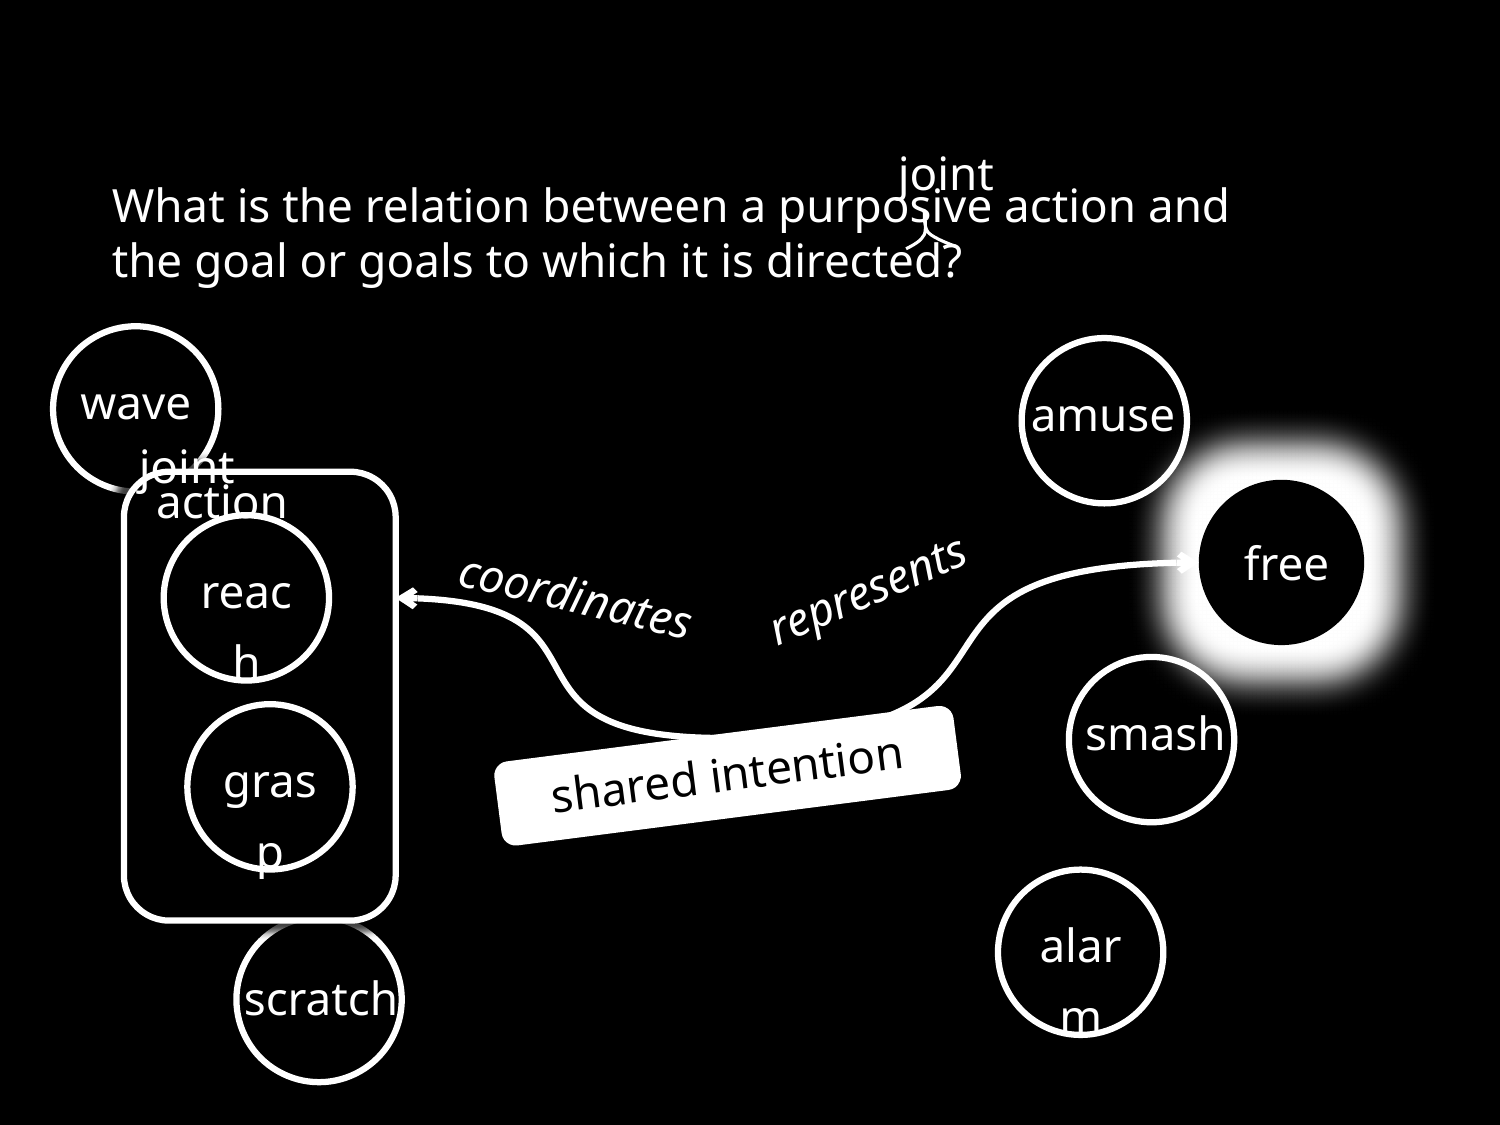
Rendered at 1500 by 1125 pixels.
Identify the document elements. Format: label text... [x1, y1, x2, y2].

text_box free [1229, 527, 1344, 597]
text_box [488, 504, 630, 832]
text_box What is the relation between a purposive action and the goal or goals to which it is directed? [97, 169, 1294, 295]
text_box [1033, 338, 1176, 378]
text_box [1073, 768, 1230, 823]
text_box joint [88, 397, 285, 516]
text_box [123, 471, 396, 921]
text_box coordinates [634, 572, 717, 661]
text_box [1198, 479, 1365, 646]
text_box [1080, 656, 1223, 697]
text_box alarm [997, 869, 1164, 1035]
text_box reach [163, 531, 330, 681]
text_box amuse [1016, 378, 1191, 448]
text_box grasp [187, 704, 353, 870]
text_box joint [883, 137, 1009, 169]
text_box represents [743, 549, 867, 668]
text_box wave [53, 326, 218, 483]
text_box shared intention [634, 715, 867, 831]
text_box smash [1070, 697, 1241, 768]
text_box coordinates [438, 529, 483, 609]
text_box action [125, 445, 321, 551]
text_box [1053, 448, 1183, 504]
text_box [872, 412, 1049, 889]
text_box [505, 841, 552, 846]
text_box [234, 916, 408, 1083]
